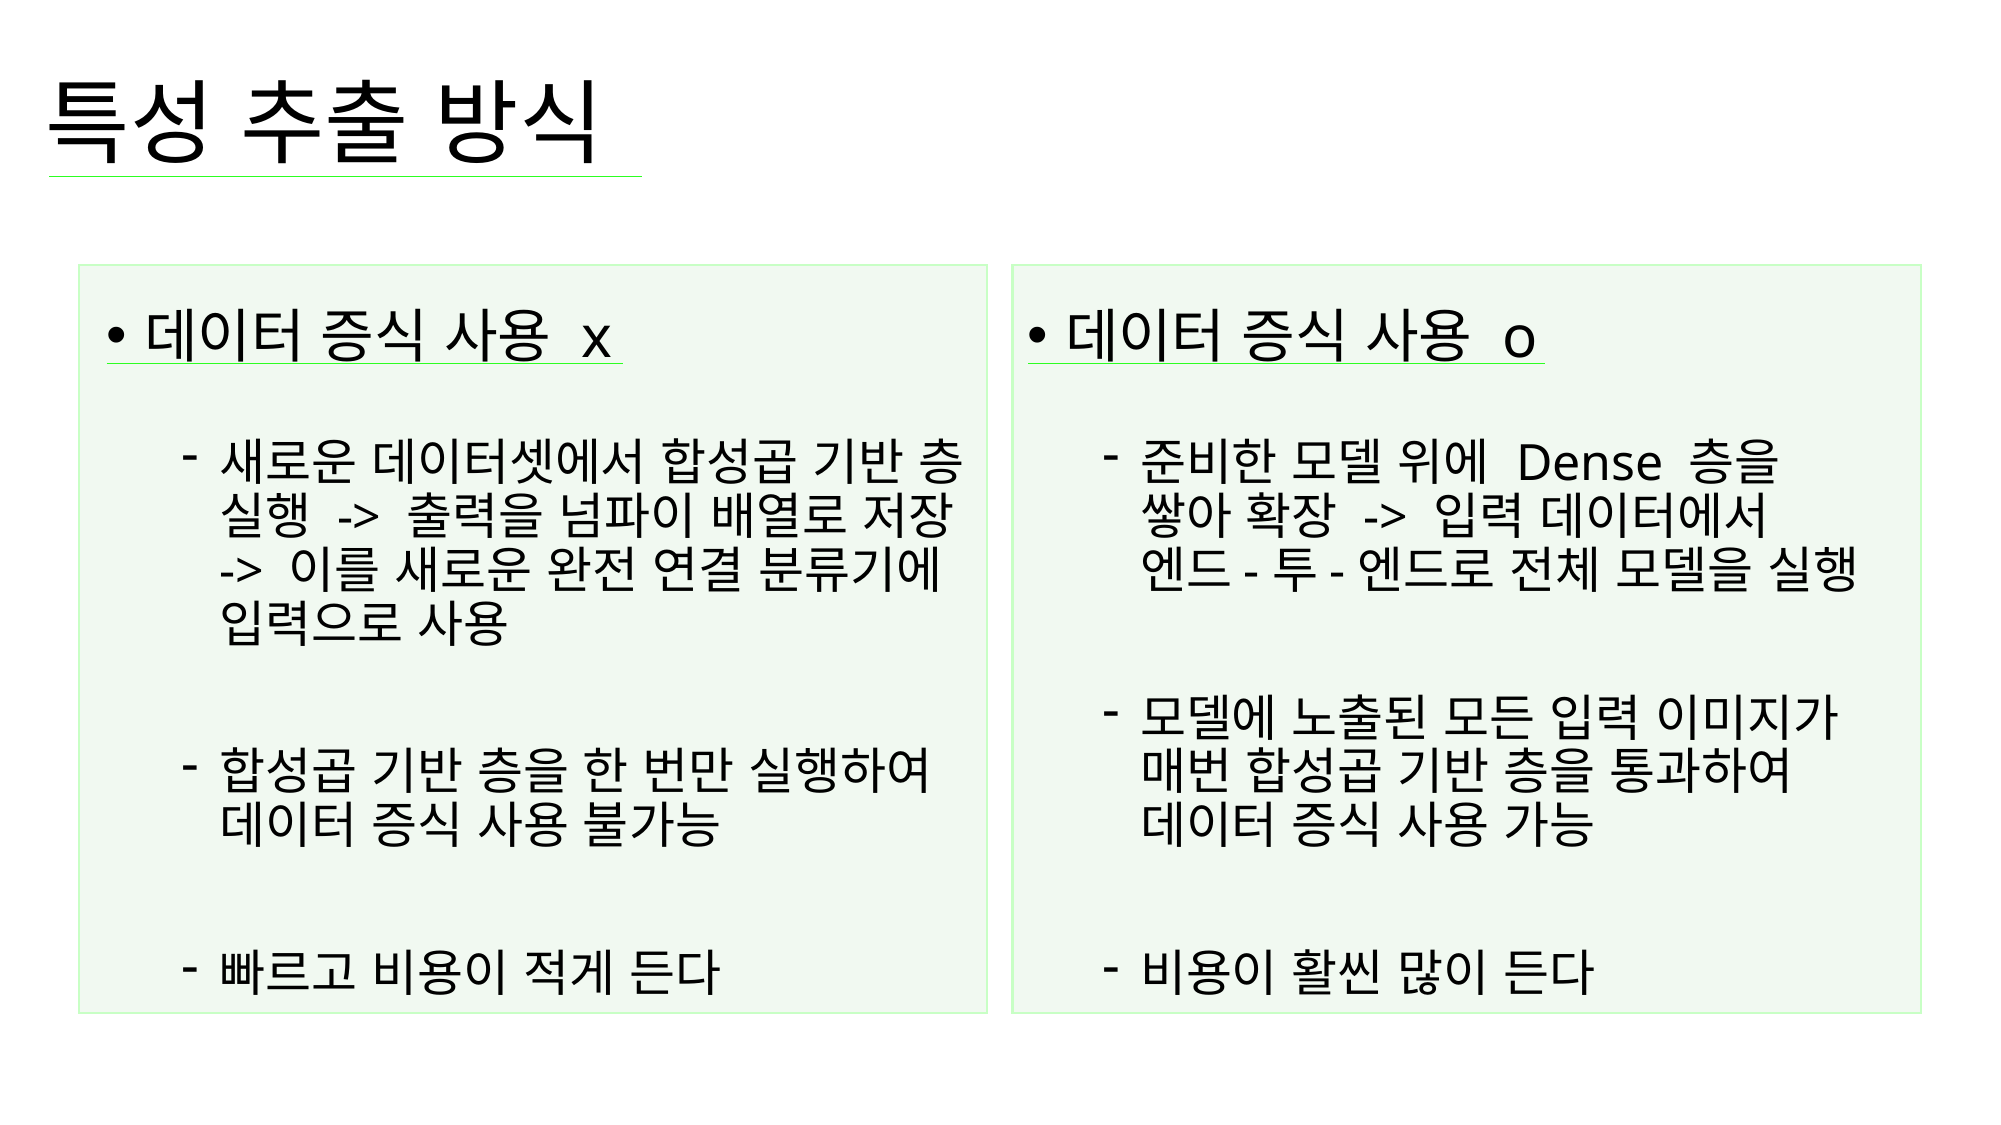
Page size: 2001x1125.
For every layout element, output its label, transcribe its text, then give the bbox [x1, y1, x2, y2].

text_box 특성 추출 방식 [30, 18, 1756, 236]
list 데이터 증식 사용 o 준비한 모델 위에 Dense 층을 쌓아 확장 -> 입력 데이터에서 엔드-투-엔드로 전체 모델을 실행 모델에 노출된 모든 입력 이미지가 매번 합성곱 기반 층을 통과하여 데이터 증식 사용 가능 비용이 활씬 많이 든다 [1012, 299, 1879, 1014]
text_box [1011, 264, 1922, 1014]
list 데이터 증식 사용 x 새로운 데이터셋에서 합성곱 기반 층 실행 -> 출력을 넘파이 배열로 저장 -> 이를 새로운 완전 연결 분류기에 입력으로 사용 합성곱 기반 층을 한 번만 실행하여 데이터 증식 사용 불가능 빠르고 비용이 적게 든다 [91, 299, 988, 1014]
text_box [78, 264, 988, 1014]
